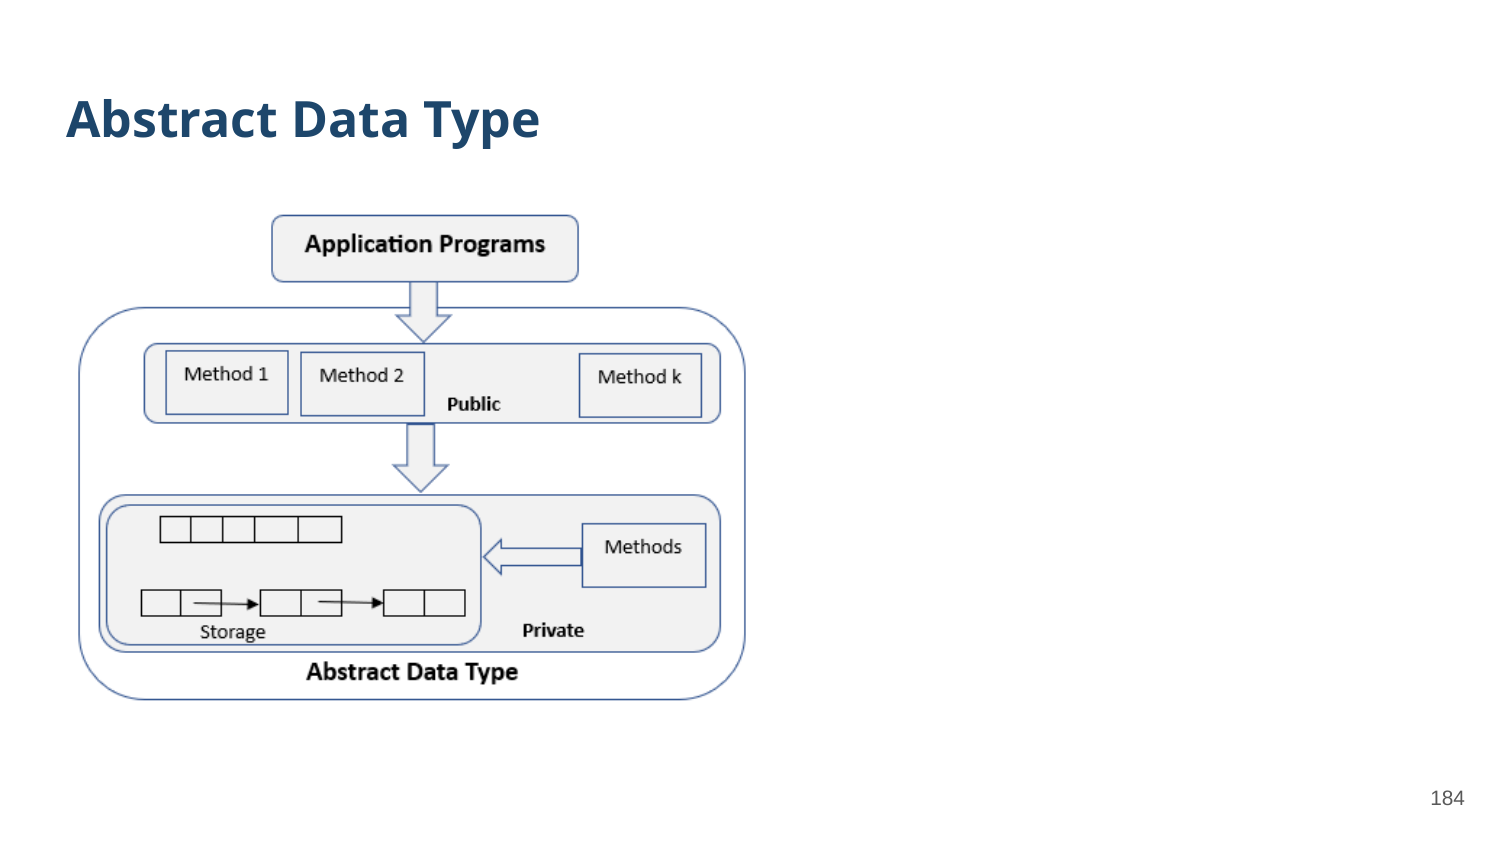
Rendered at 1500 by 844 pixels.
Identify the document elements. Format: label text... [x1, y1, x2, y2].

slide_number 184 [1389, 764, 1480, 830]
picture [67, 202, 756, 712]
title Abstract Data Type [51, 72, 1449, 167]
